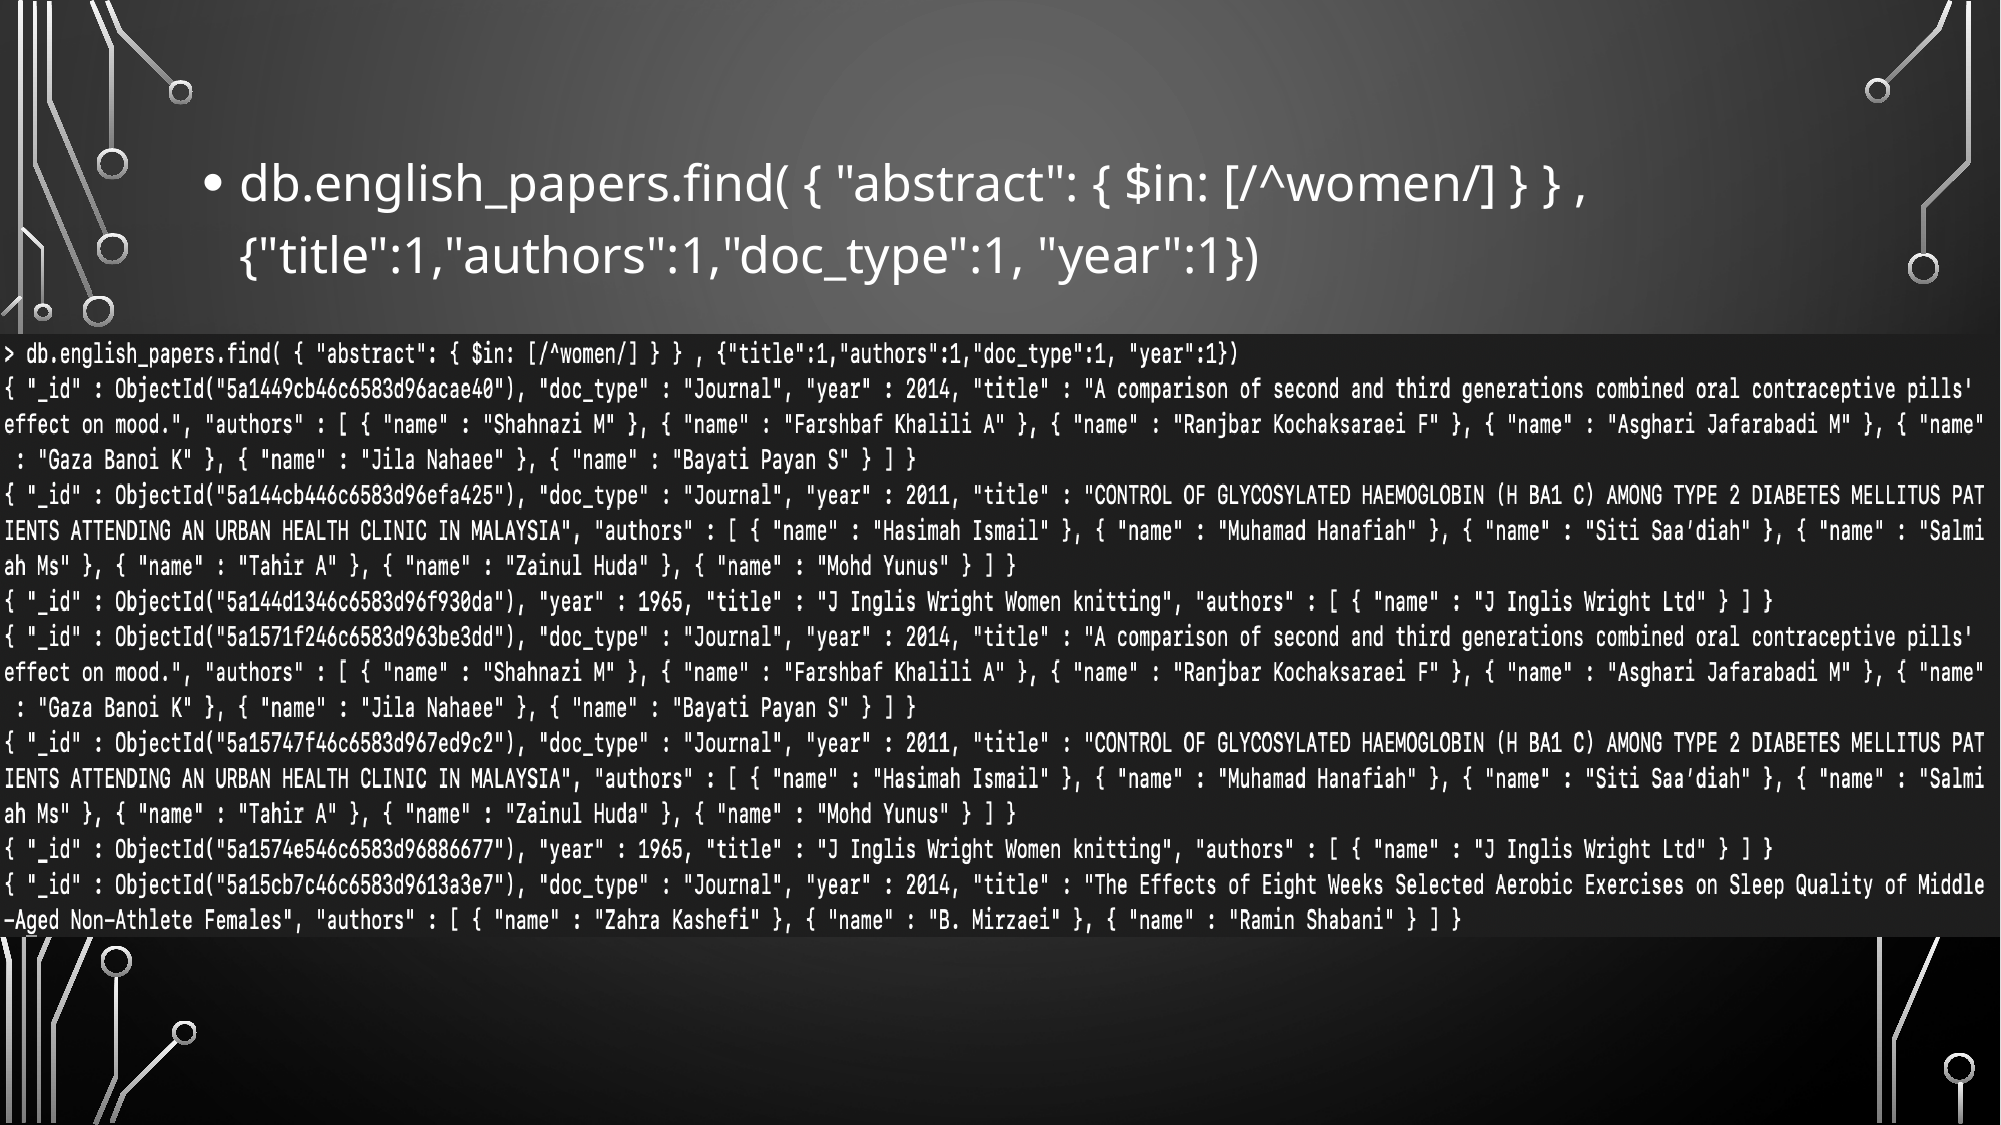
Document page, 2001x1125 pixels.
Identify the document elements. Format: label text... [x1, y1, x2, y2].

picture [0, 333, 2000, 938]
list db.english_papers.find( { "abstract": { $in: [/^women/] } } , {"title":1,"authors":1,"doc_type":1, "year":1}) [187, 131, 1943, 333]
